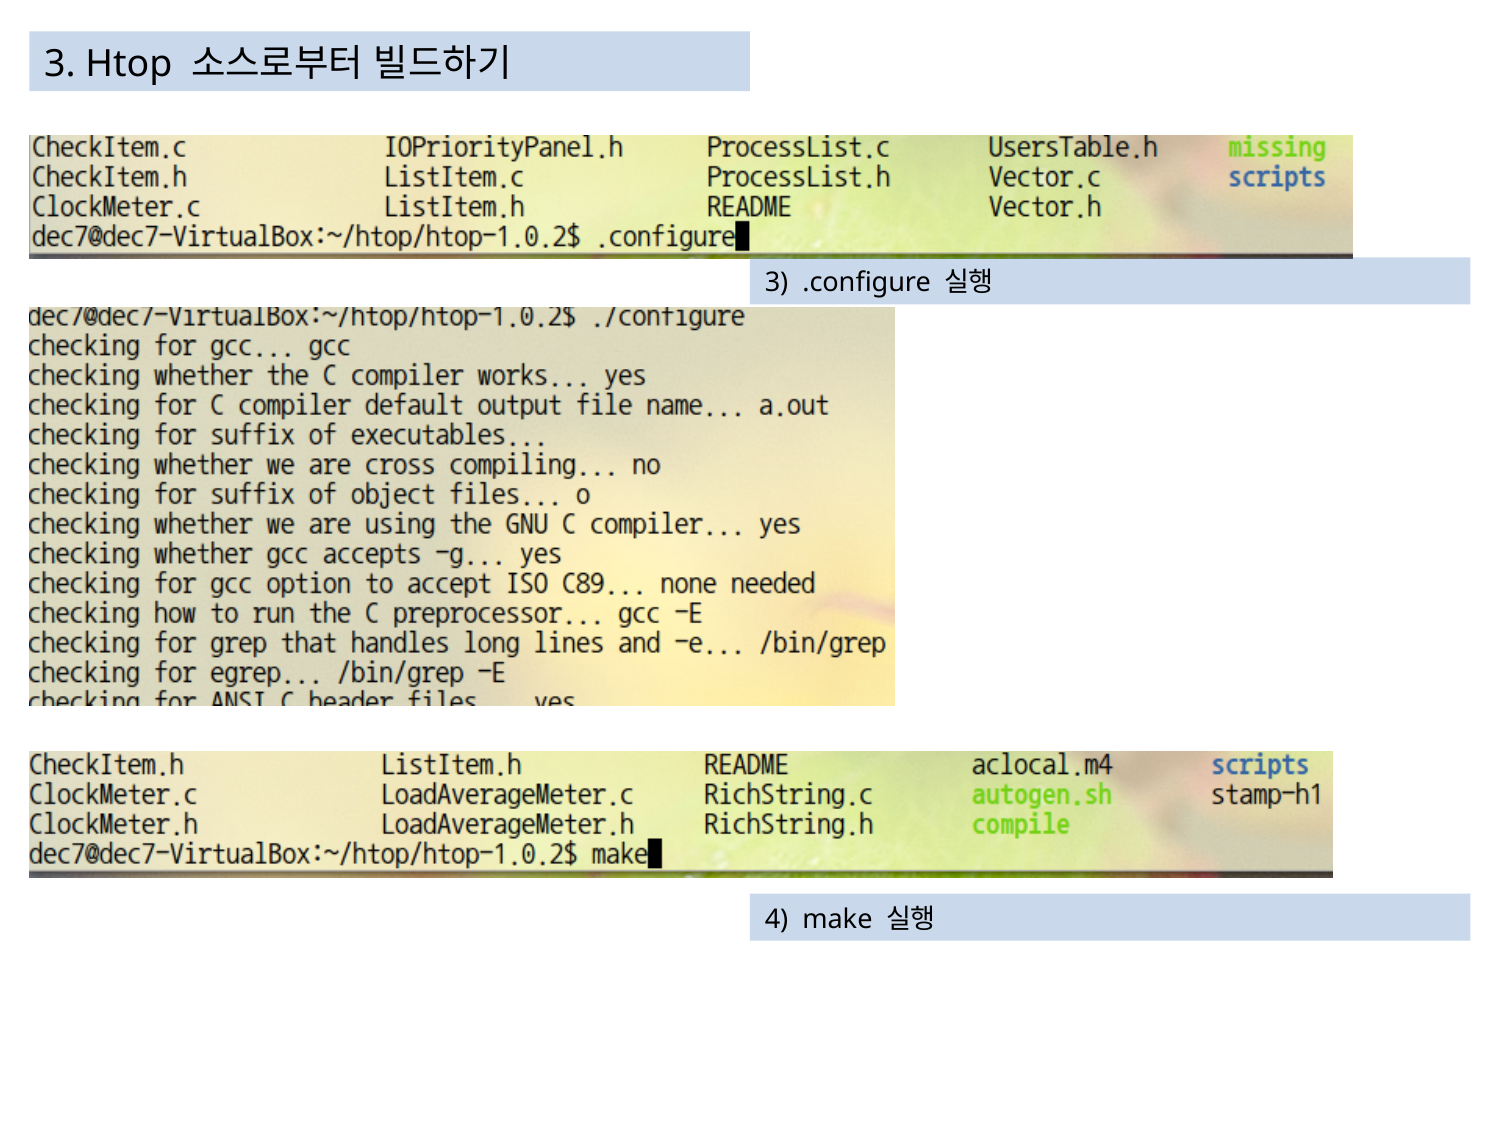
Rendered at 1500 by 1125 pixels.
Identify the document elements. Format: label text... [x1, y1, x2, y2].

text_box 4) make 실행 [748, 892, 1473, 943]
picture [29, 751, 1333, 879]
text_box 3. Htop 소스로부터 빌드하기 [27, 29, 752, 93]
text_box 3) .configure 실행 [748, 255, 1473, 307]
picture [29, 306, 896, 706]
picture [29, 134, 1353, 259]
